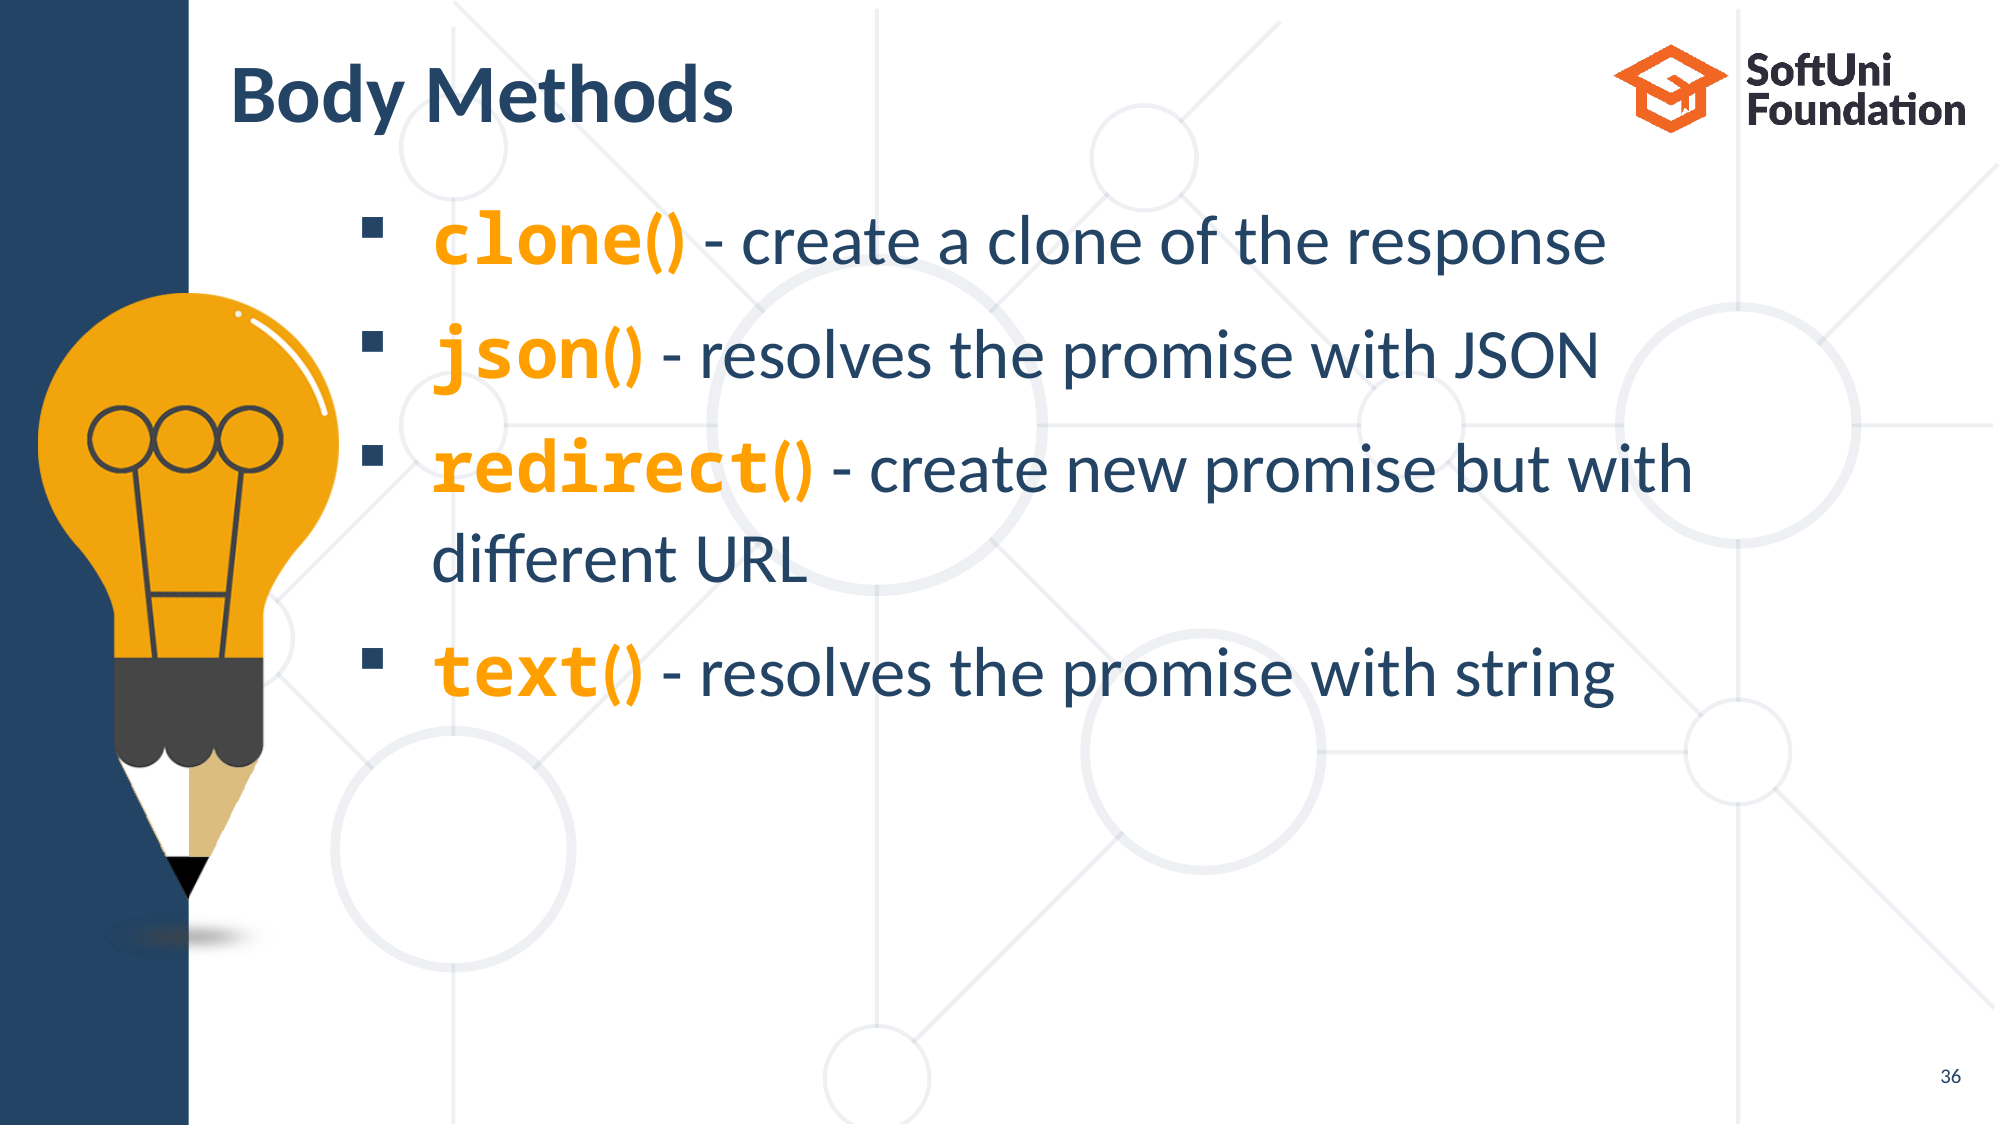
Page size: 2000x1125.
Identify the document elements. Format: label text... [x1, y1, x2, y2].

picture [38, 293, 338, 961]
title Body Methods [212, 16, 1591, 162]
list clone() - create a clone of the response json() - resolves the promise with JSON redirect() - create new promise but with different URL text() - resolves the promise with string [338, 183, 1968, 1050]
picture [1613, 44, 1965, 133]
slide_number 36 [1896, 1049, 1968, 1101]
